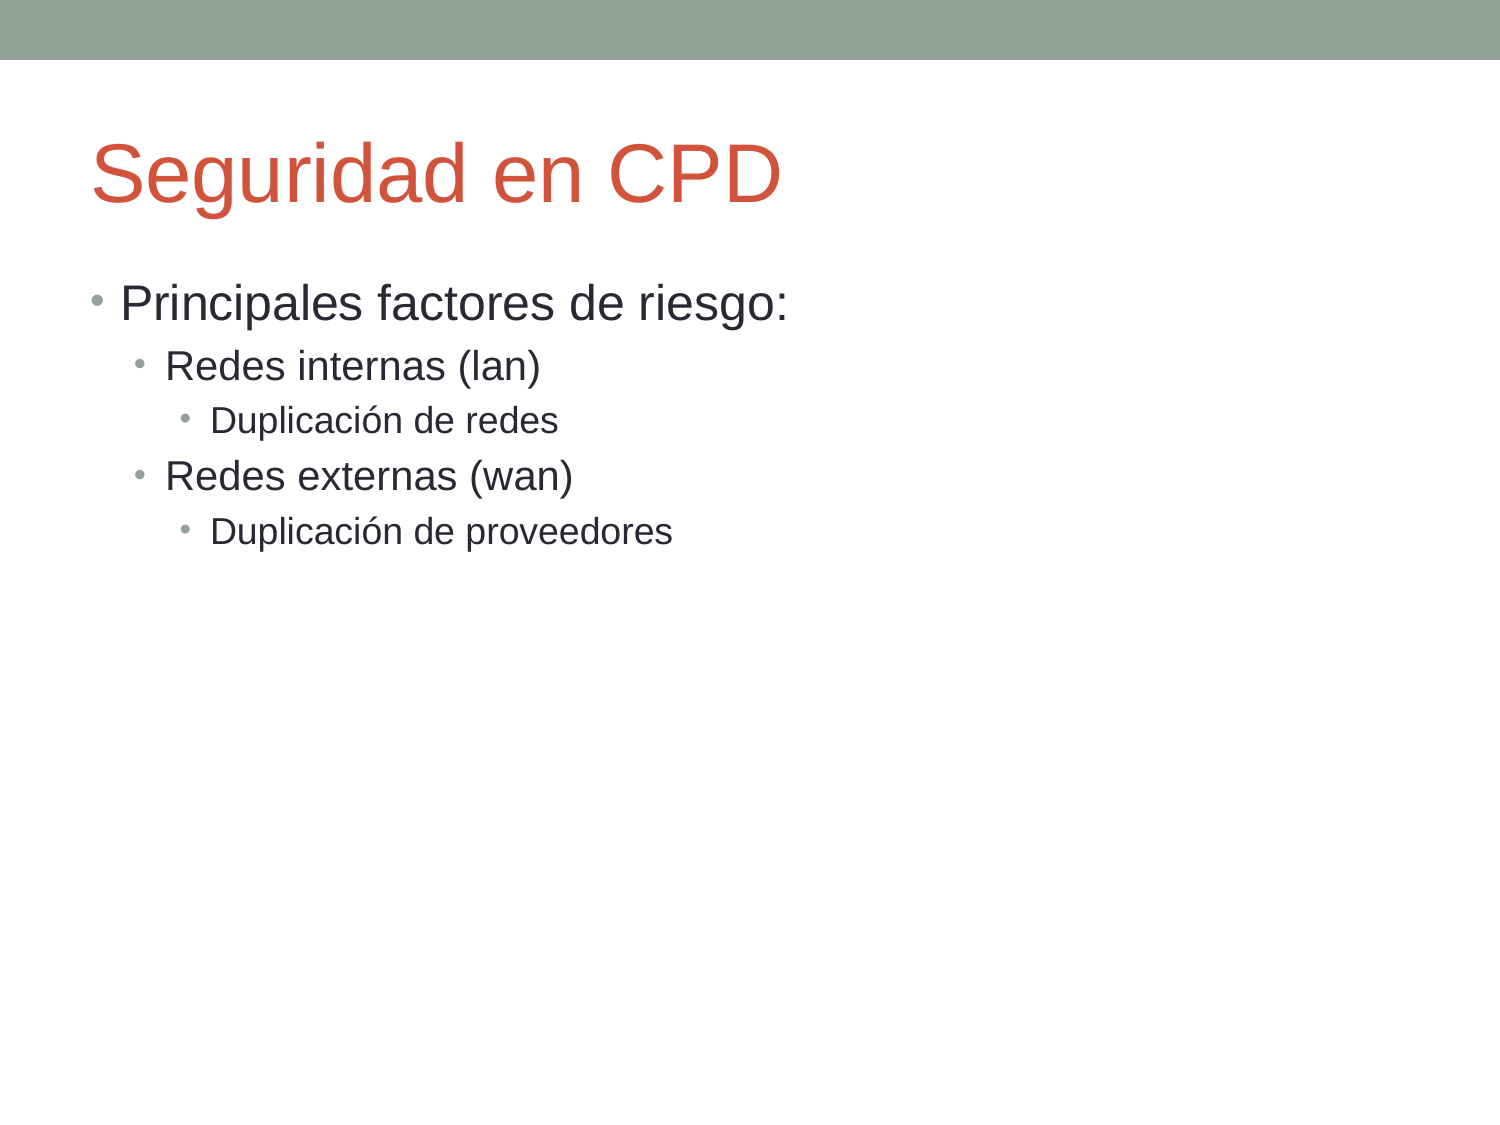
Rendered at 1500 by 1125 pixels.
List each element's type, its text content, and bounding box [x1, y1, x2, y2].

list Principales factores de riesgo: Redes internas (lan) Duplicación de redes Redes externas (wan) Duplicación de proveedores [75, 262, 1425, 1063]
title Seguridad en CPD [75, 87, 1425, 250]
